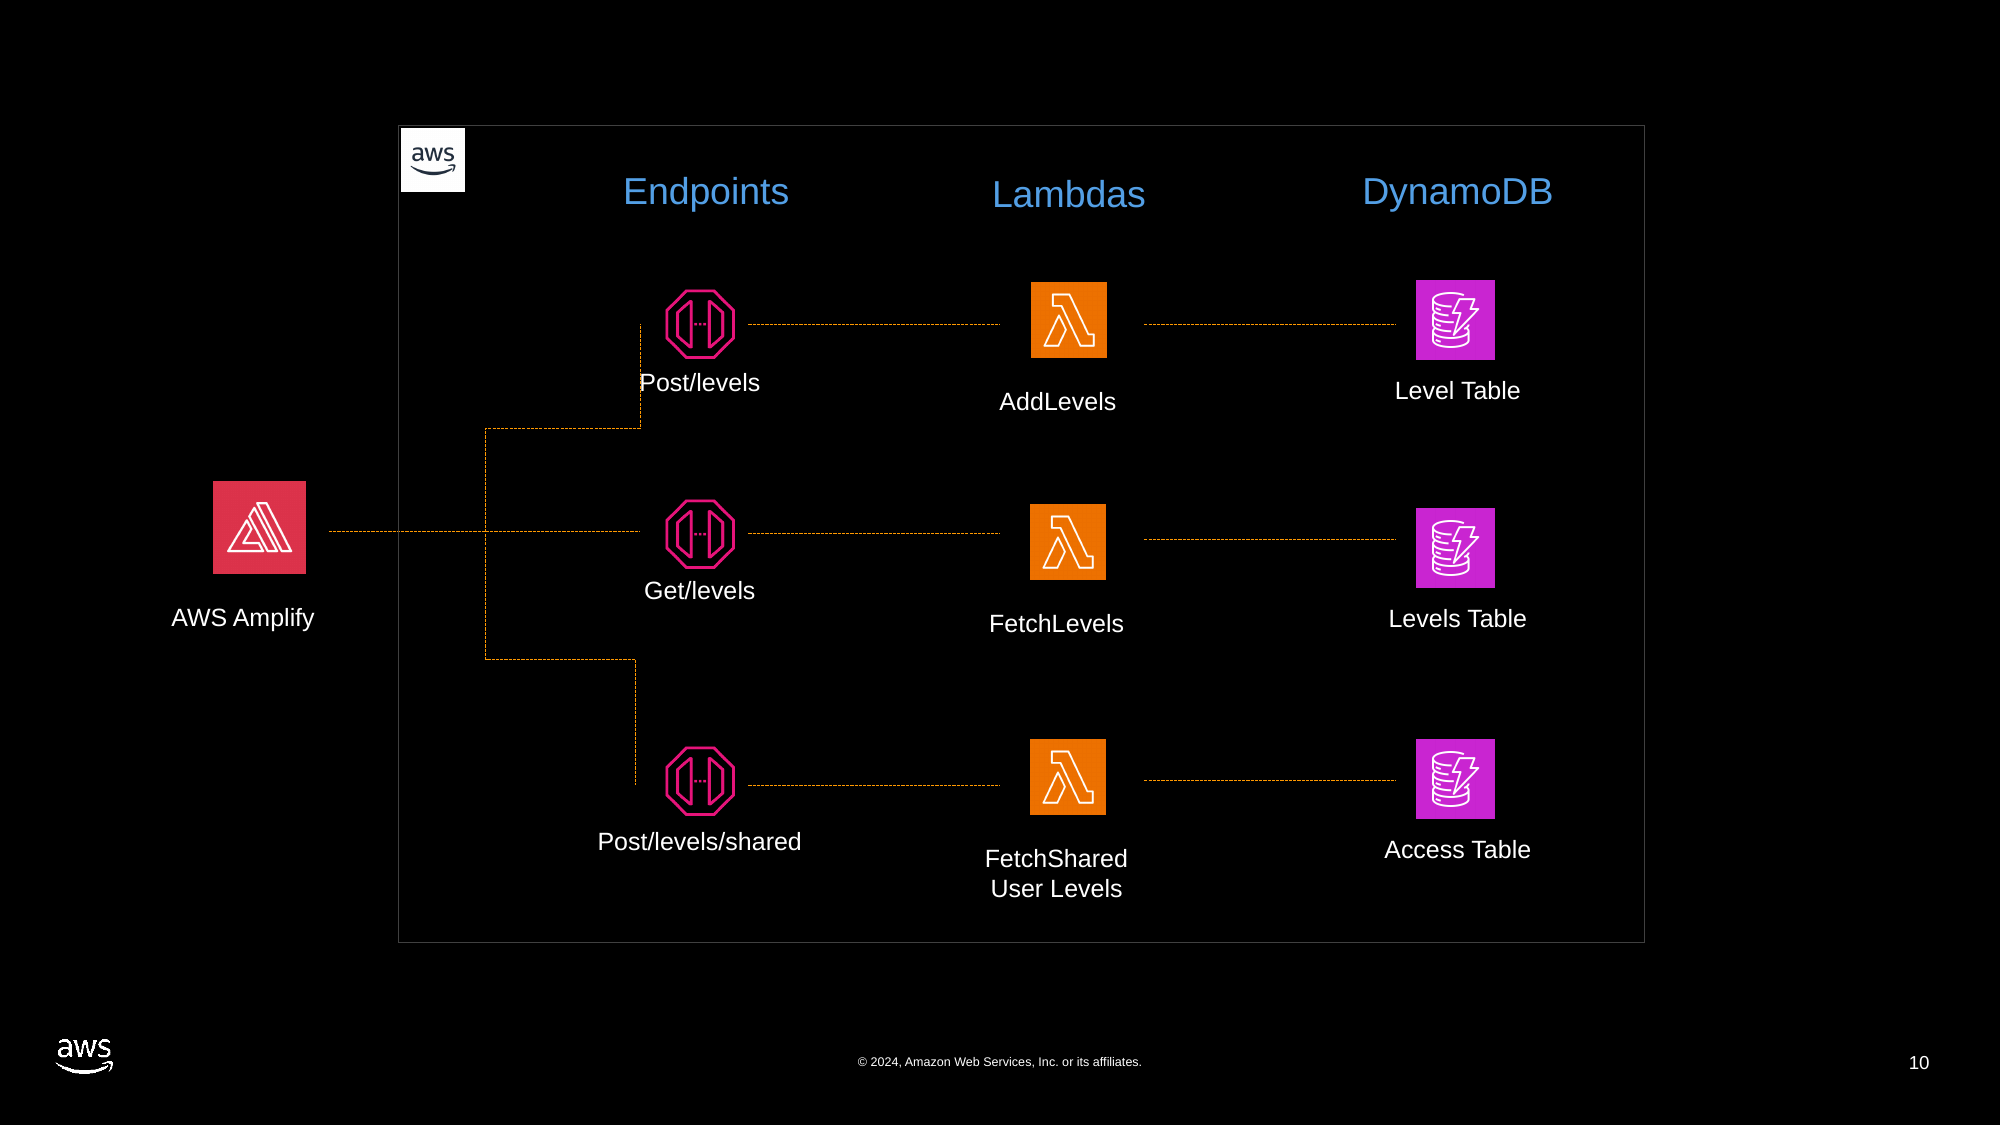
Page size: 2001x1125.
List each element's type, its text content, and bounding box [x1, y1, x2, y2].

picture [1030, 739, 1106, 815]
picture [401, 128, 465, 192]
picture [1416, 508, 1495, 588]
picture [1416, 280, 1495, 360]
picture [662, 496, 738, 572]
picture [55, 1039, 113, 1074]
text_box [397, 124, 1645, 943]
picture [662, 286, 738, 362]
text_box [459, 350, 668, 506]
footer © 2024, Amazon Web Services, Inc. or its affiliates. [662, 1031, 1338, 1092]
picture [1030, 504, 1106, 580]
picture [213, 481, 306, 574]
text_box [434, 584, 687, 735]
picture [662, 743, 738, 819]
slide_number 10 [1494, 1031, 1945, 1092]
picture [1416, 739, 1495, 819]
picture [1031, 282, 1107, 358]
text_box AWS Amplify [59, 594, 397, 639]
